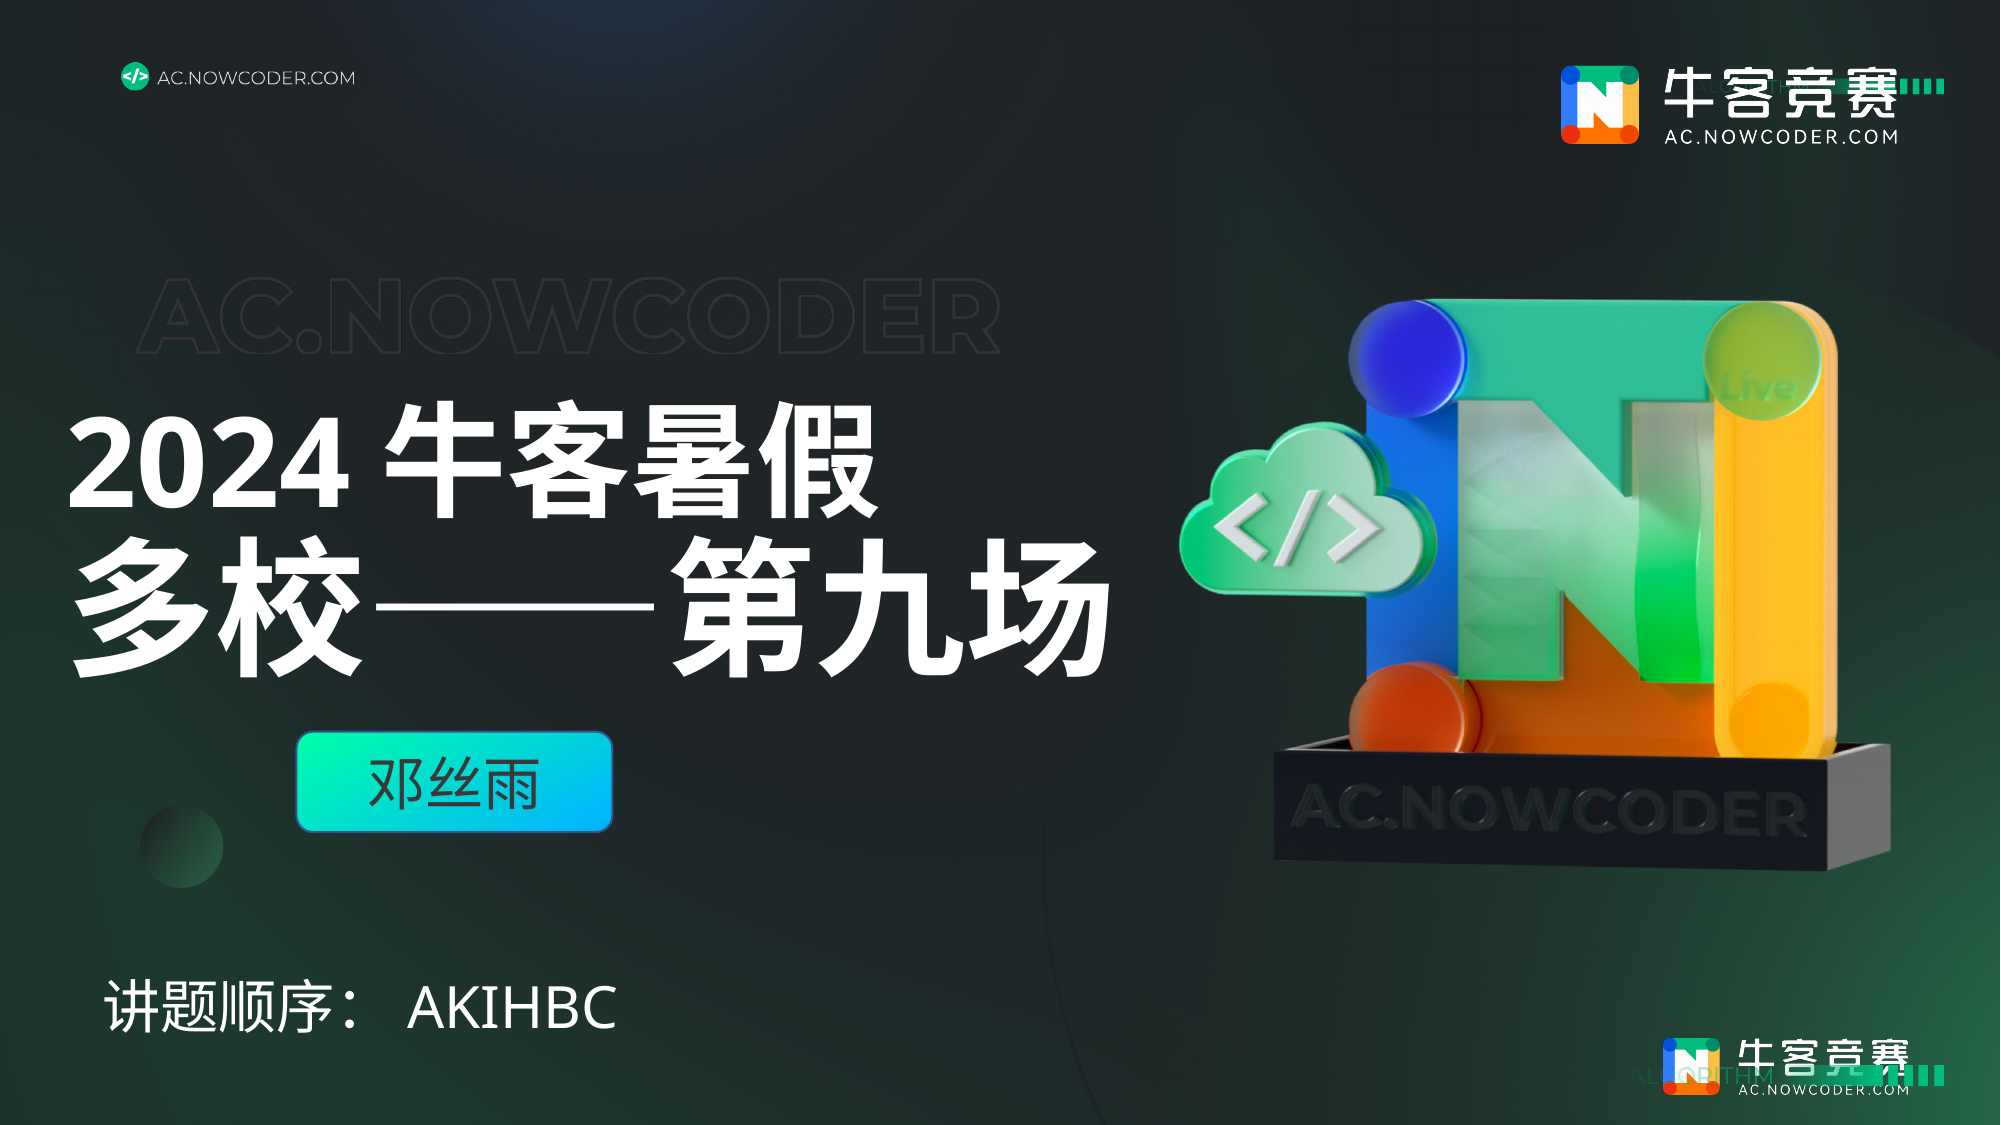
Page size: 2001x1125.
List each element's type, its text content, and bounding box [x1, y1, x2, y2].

title 2024牛客暑假 多校——第九场 [50, 367, 1147, 705]
picture [0, 0, 2000, 1125]
text_box 讲题顺序：AKIHBC [87, 962, 1550, 1048]
text_box 邓丝雨 [295, 730, 614, 834]
